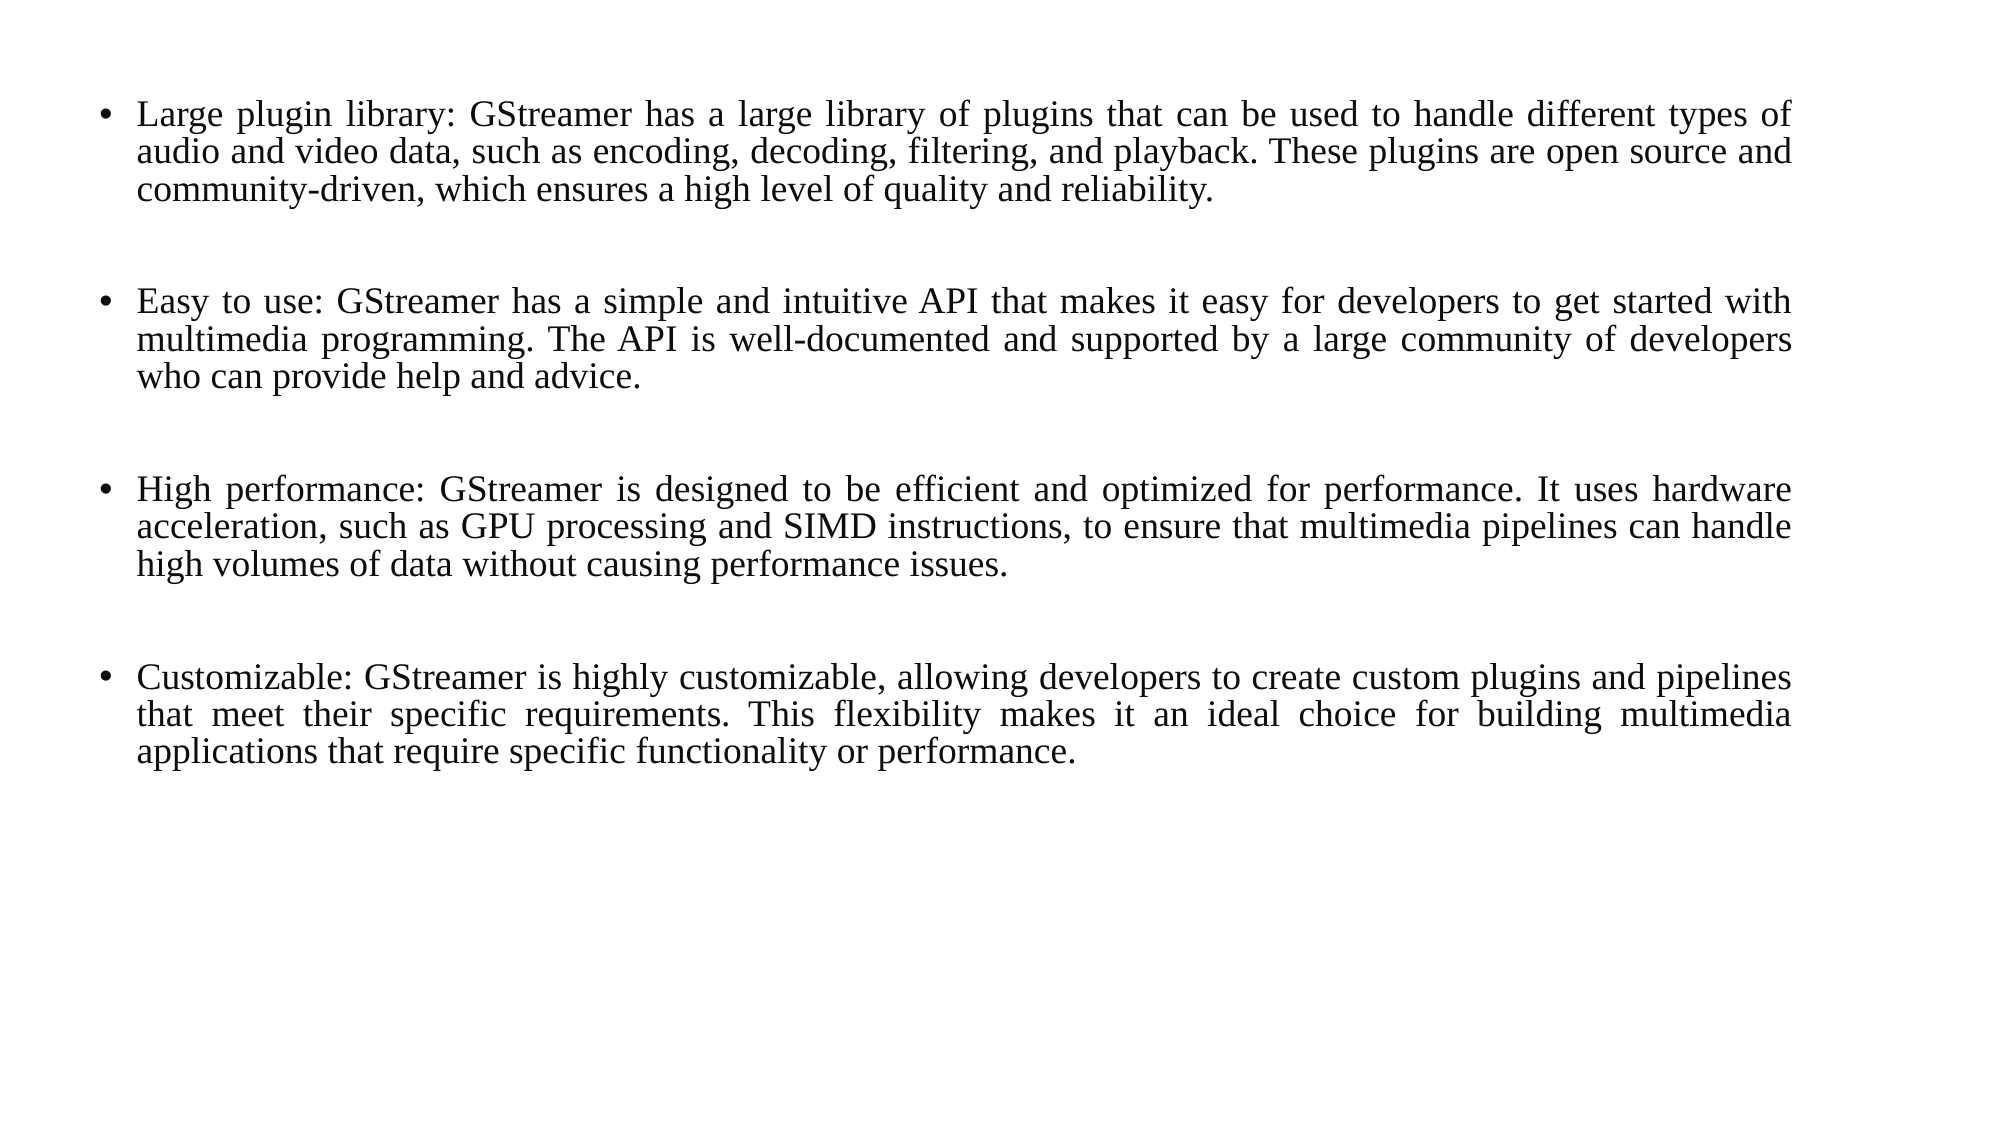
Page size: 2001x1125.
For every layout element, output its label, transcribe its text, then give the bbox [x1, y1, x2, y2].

text_box Large plugin library: GStreamer has a large library of plugins that can be used to handle different types of audio and video data, such as encoding, decoding, filtering, and playback. These plugins are open source and community-driven, which ensures a high level of quality and reliability. Easy to use: GStreamer has a simple and intuitive API that makes it easy for developers to get started with multimedia programming. The API is well-documented and supported by a large community of developers who can provide help and advice. High performance: GStreamer is designed to be efficient and optimized for performance. It uses hardware acceleration, such as GPU processing and SIMD instructions, to ensure that multimedia pipelines can handle high volumes of data without causing performance issues. Customizable: GStreamer is highly customizable, allowing developers to create custom plugins and pipelines that meet their specific requirements. This flexibility makes it an ideal choice for building multimedia applications that require specific functionality or performance. [84, 89, 1810, 1000]
